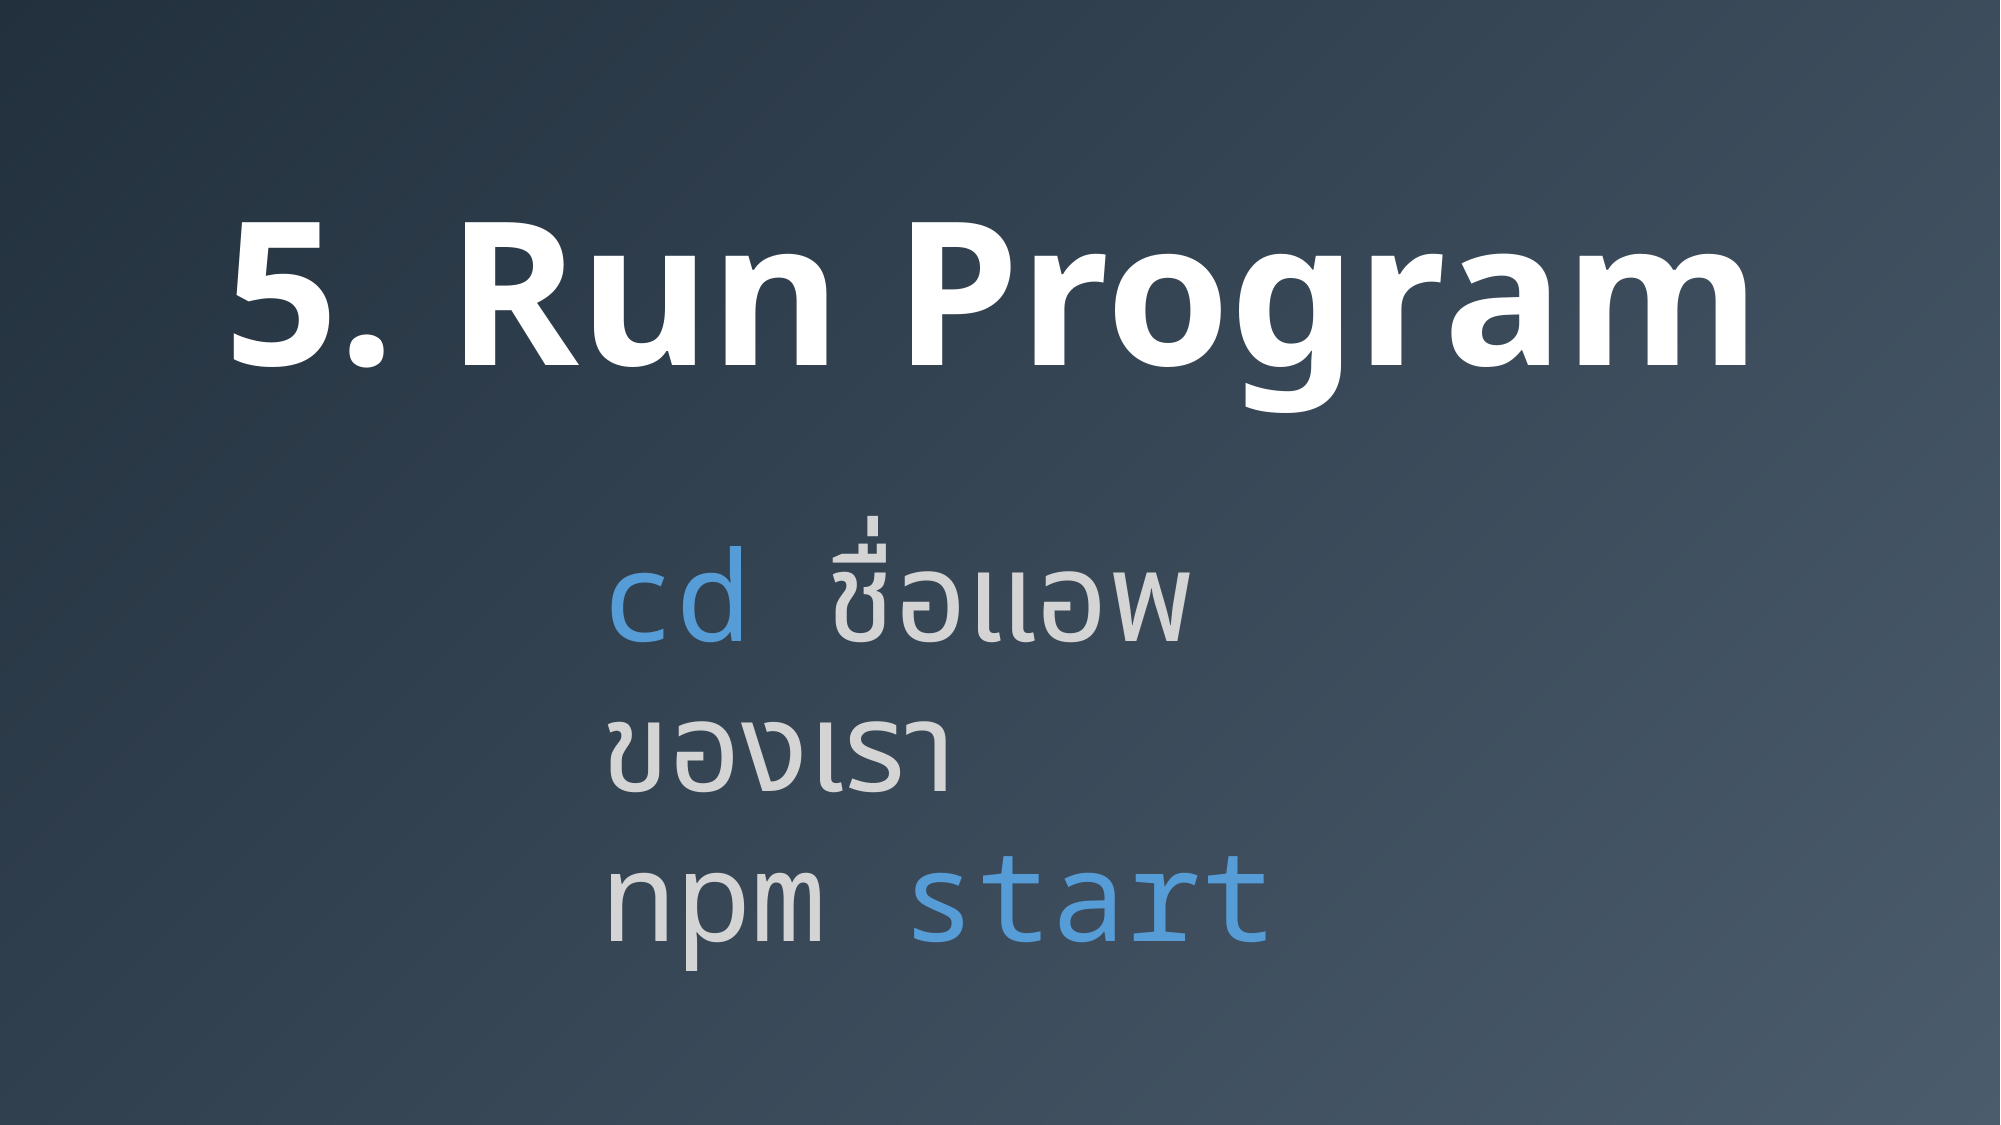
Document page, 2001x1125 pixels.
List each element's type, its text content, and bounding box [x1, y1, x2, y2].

text_box 5. Run Program [209, 157, 1776, 413]
text_box cd ชื่อแอพของเรา npm start [586, 509, 1414, 975]
